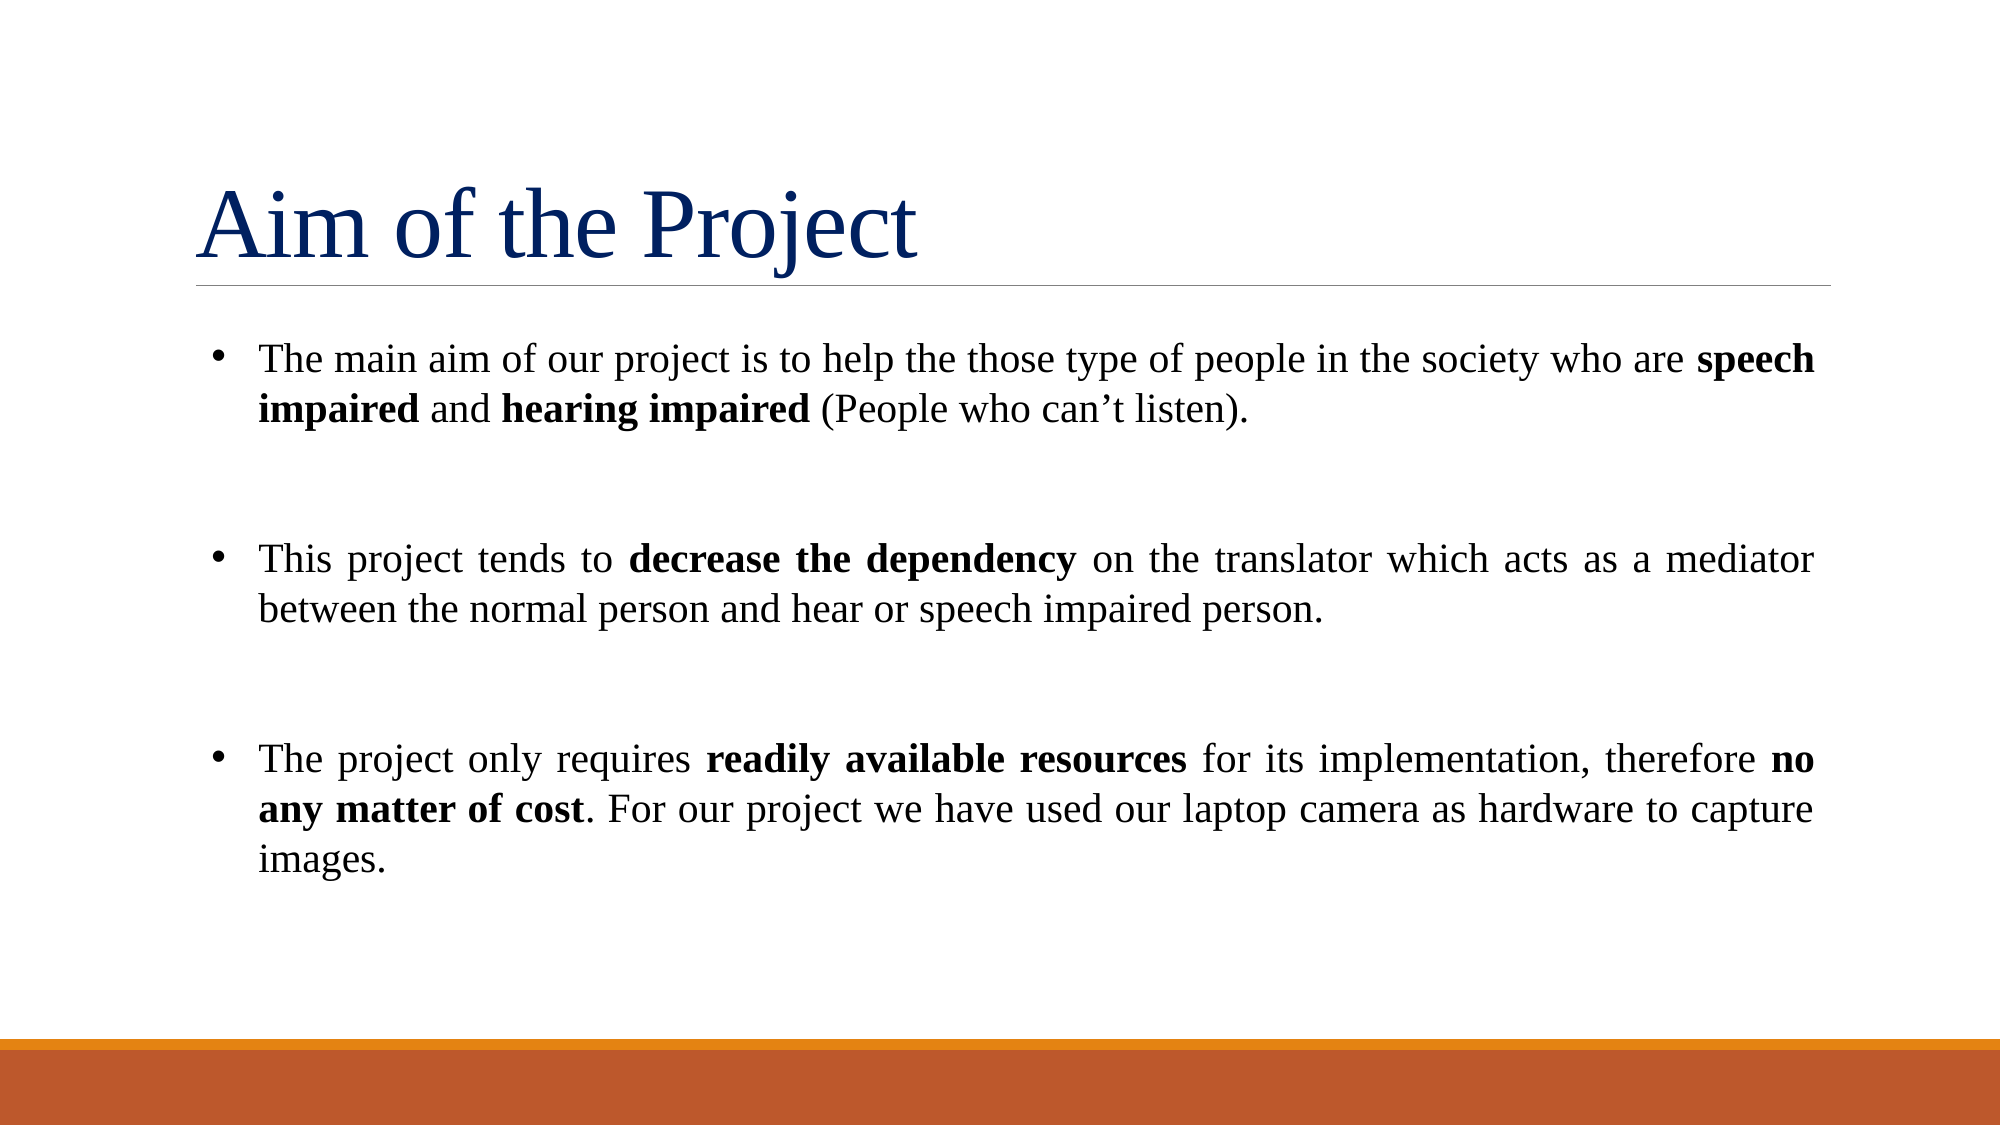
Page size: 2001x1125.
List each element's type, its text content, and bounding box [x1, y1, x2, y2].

text_box The main aim of our project is to help the those type of people in the society who are speech impaired and hearing impaired (People who can’t listen). This project tends to decrease the dependency on the translator which acts as a mediator between the normal person and hear or speech impaired person. The project only requires readily available resources for its implementation, therefore no any matter of cost. For our project we have used our laptop camera as hardware to capture images. [196, 323, 1830, 889]
title Aim of the Project [180, 47, 1830, 285]
